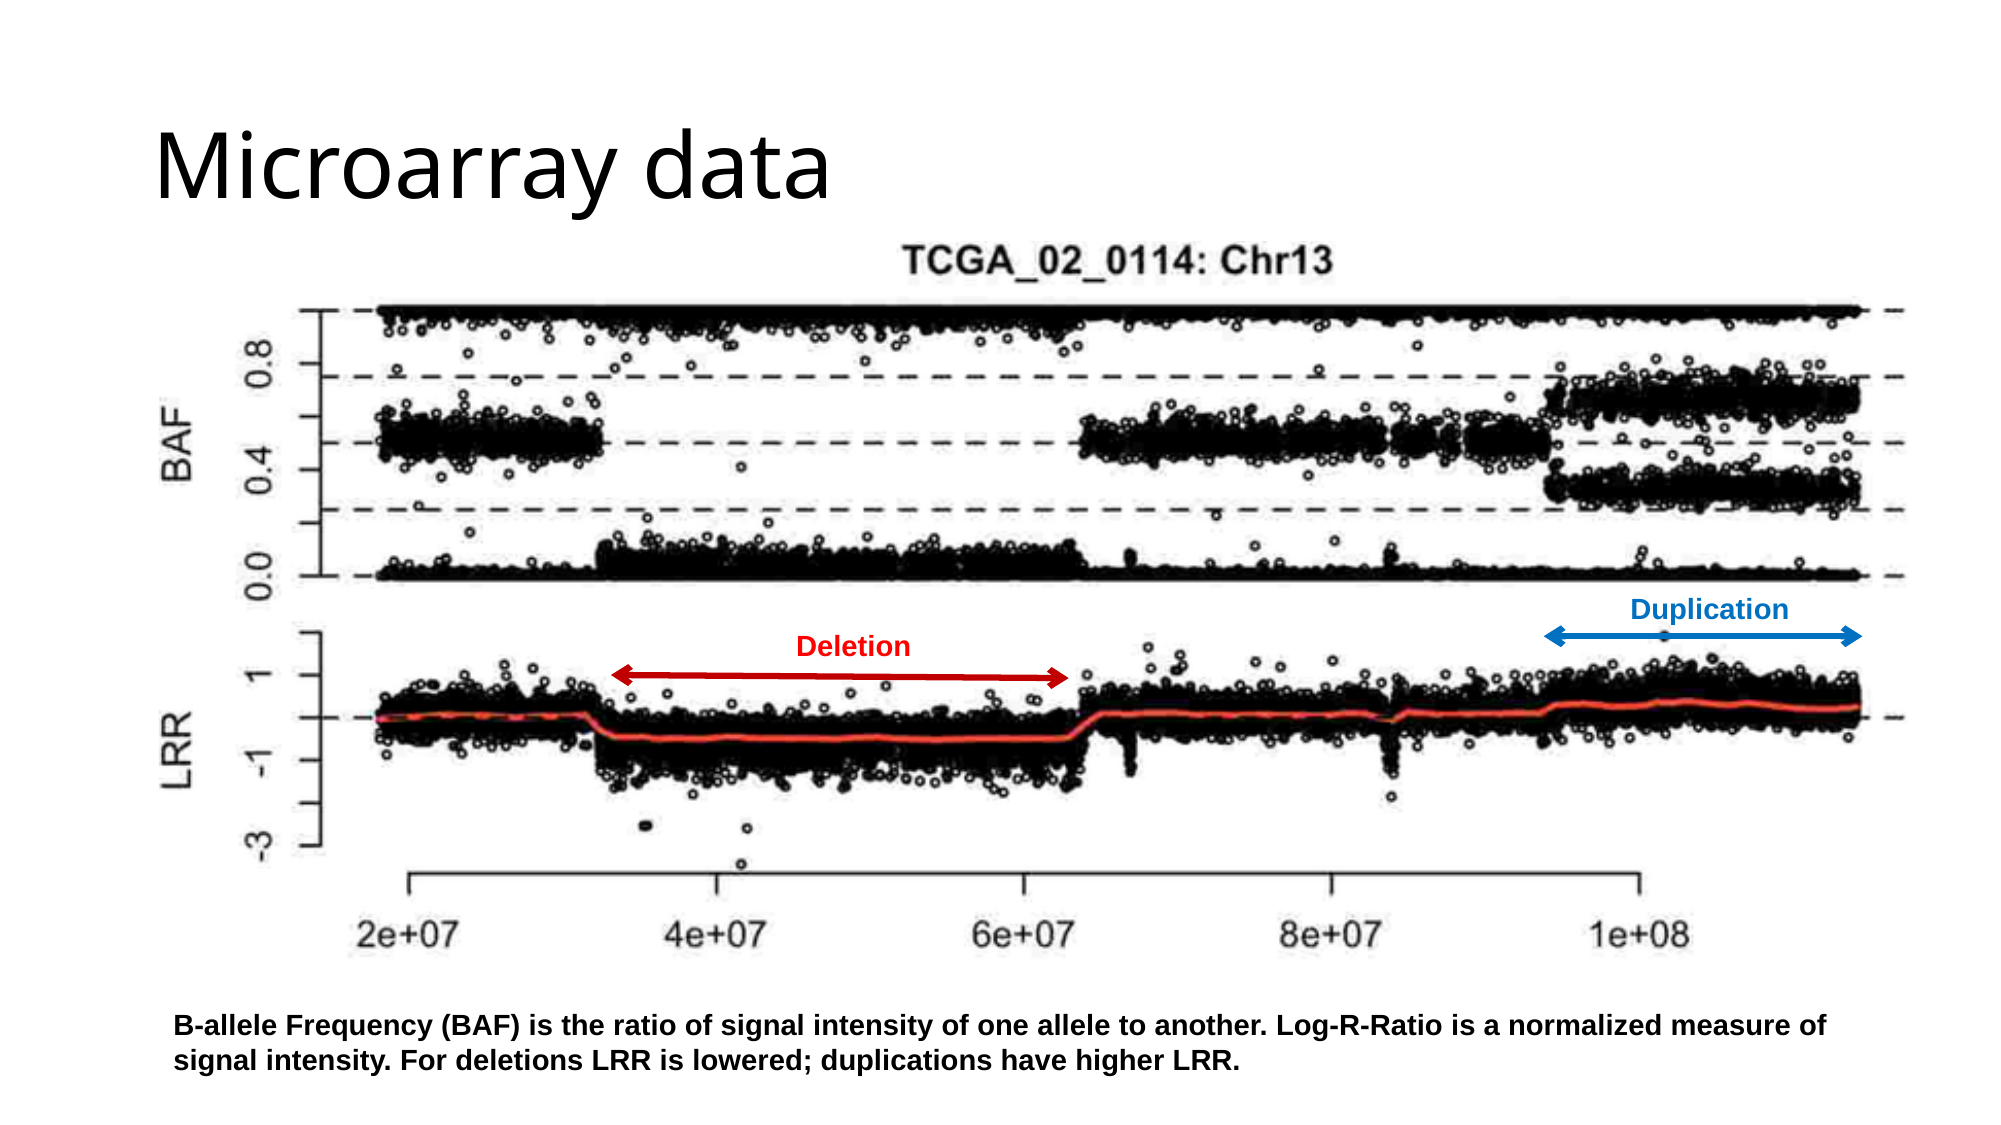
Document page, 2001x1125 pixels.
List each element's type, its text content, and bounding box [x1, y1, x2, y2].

text_box B-allele Frequency (BAF) is the ratio of signal intensity of one allele to another. Log-R-Ratio is a normalized measure of signal intensity. For deletions LRR is lowered; duplications have higher LRR. [158, 999, 1908, 1084]
title Microarray data [137, 59, 1863, 278]
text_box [610, 674, 1069, 679]
picture [158, 241, 1908, 999]
